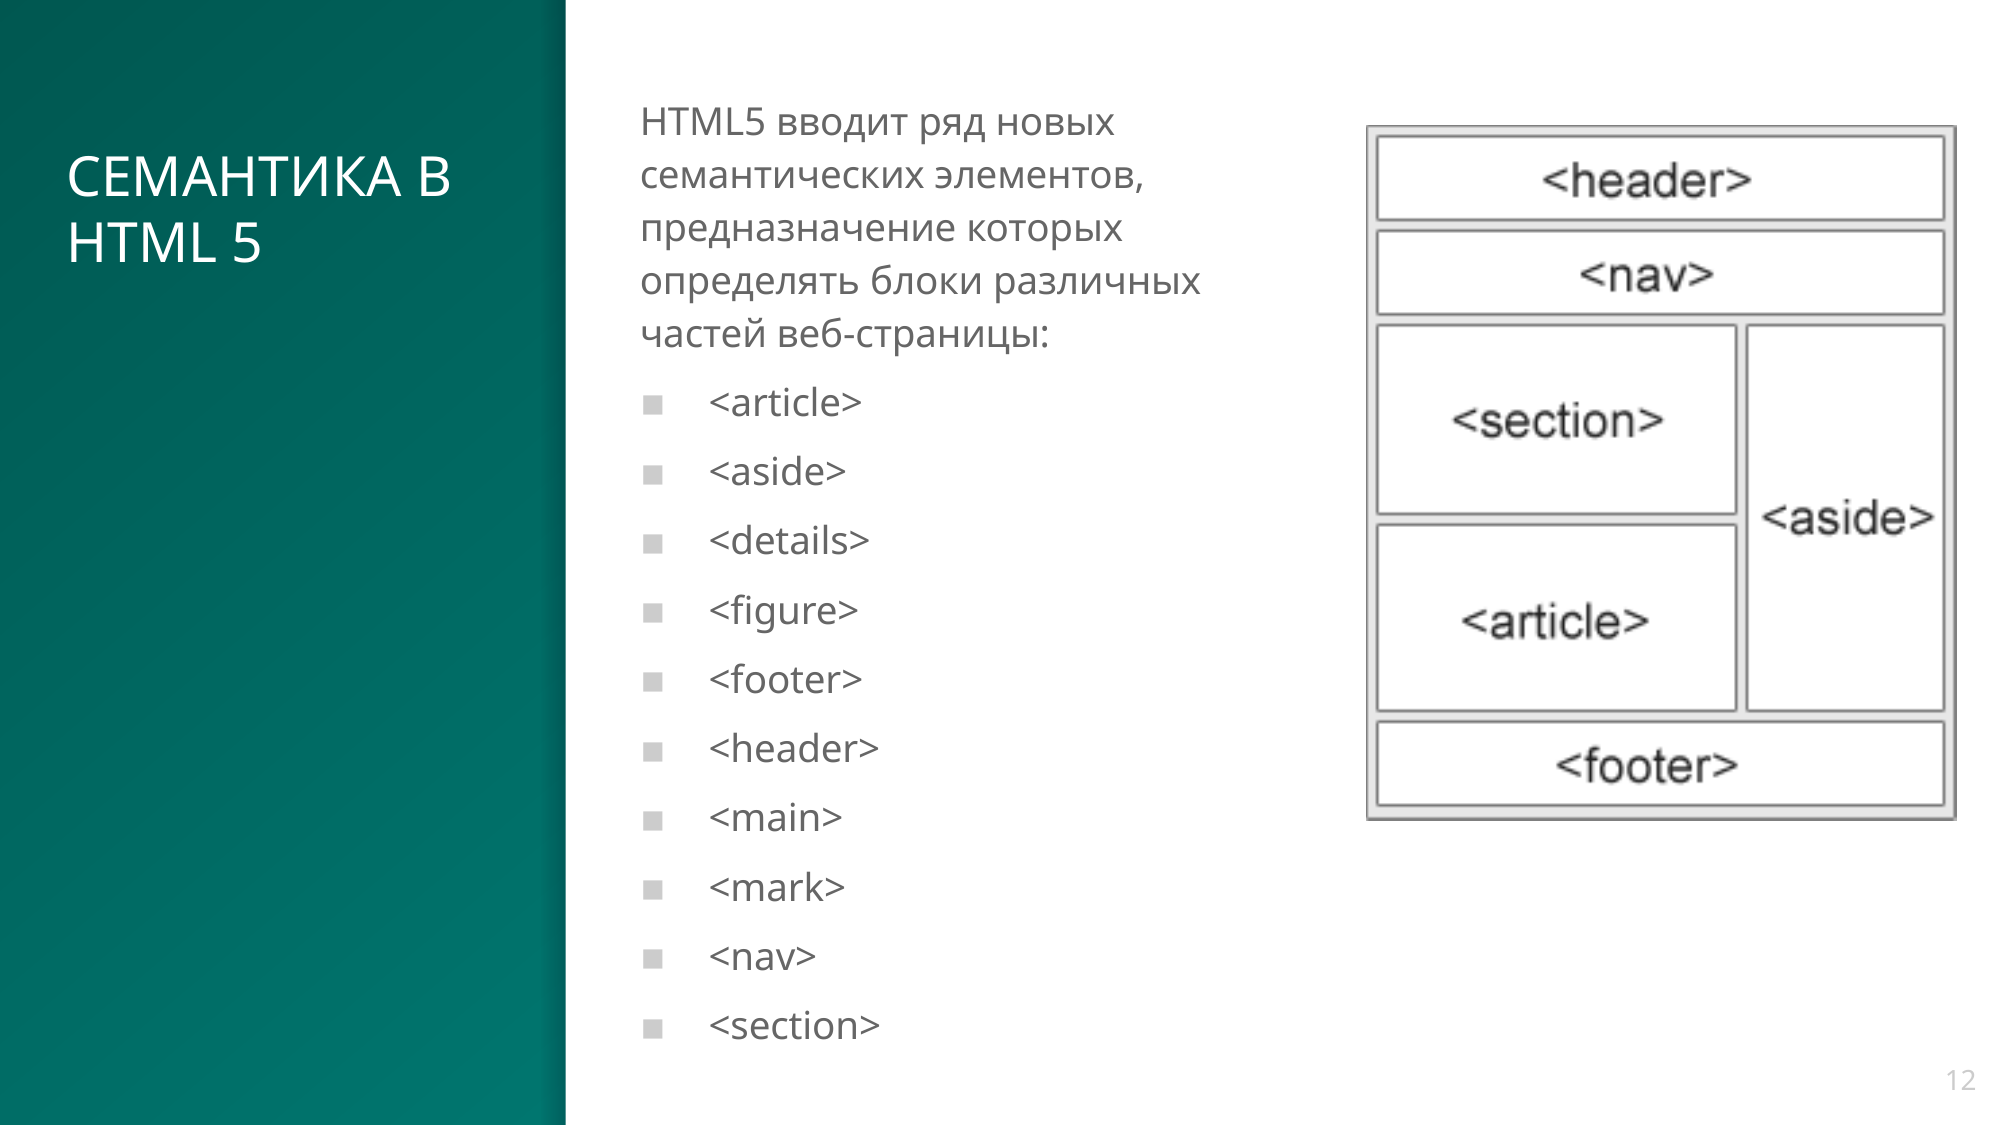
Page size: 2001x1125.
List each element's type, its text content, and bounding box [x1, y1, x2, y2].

slide_number 12 [1871, 1038, 1992, 1125]
picture [1366, 125, 1957, 822]
list HTML5 вводит ряд новых семантических элементов, предназначение которых определять блоки различных частей веб-страницы: <article> <aside> <details> <figure> <footer> <header> <main> <mark> <nav> <section> [594, 75, 1322, 1073]
title СЕМАНТИКА В HTML 5 [51, 125, 499, 997]
